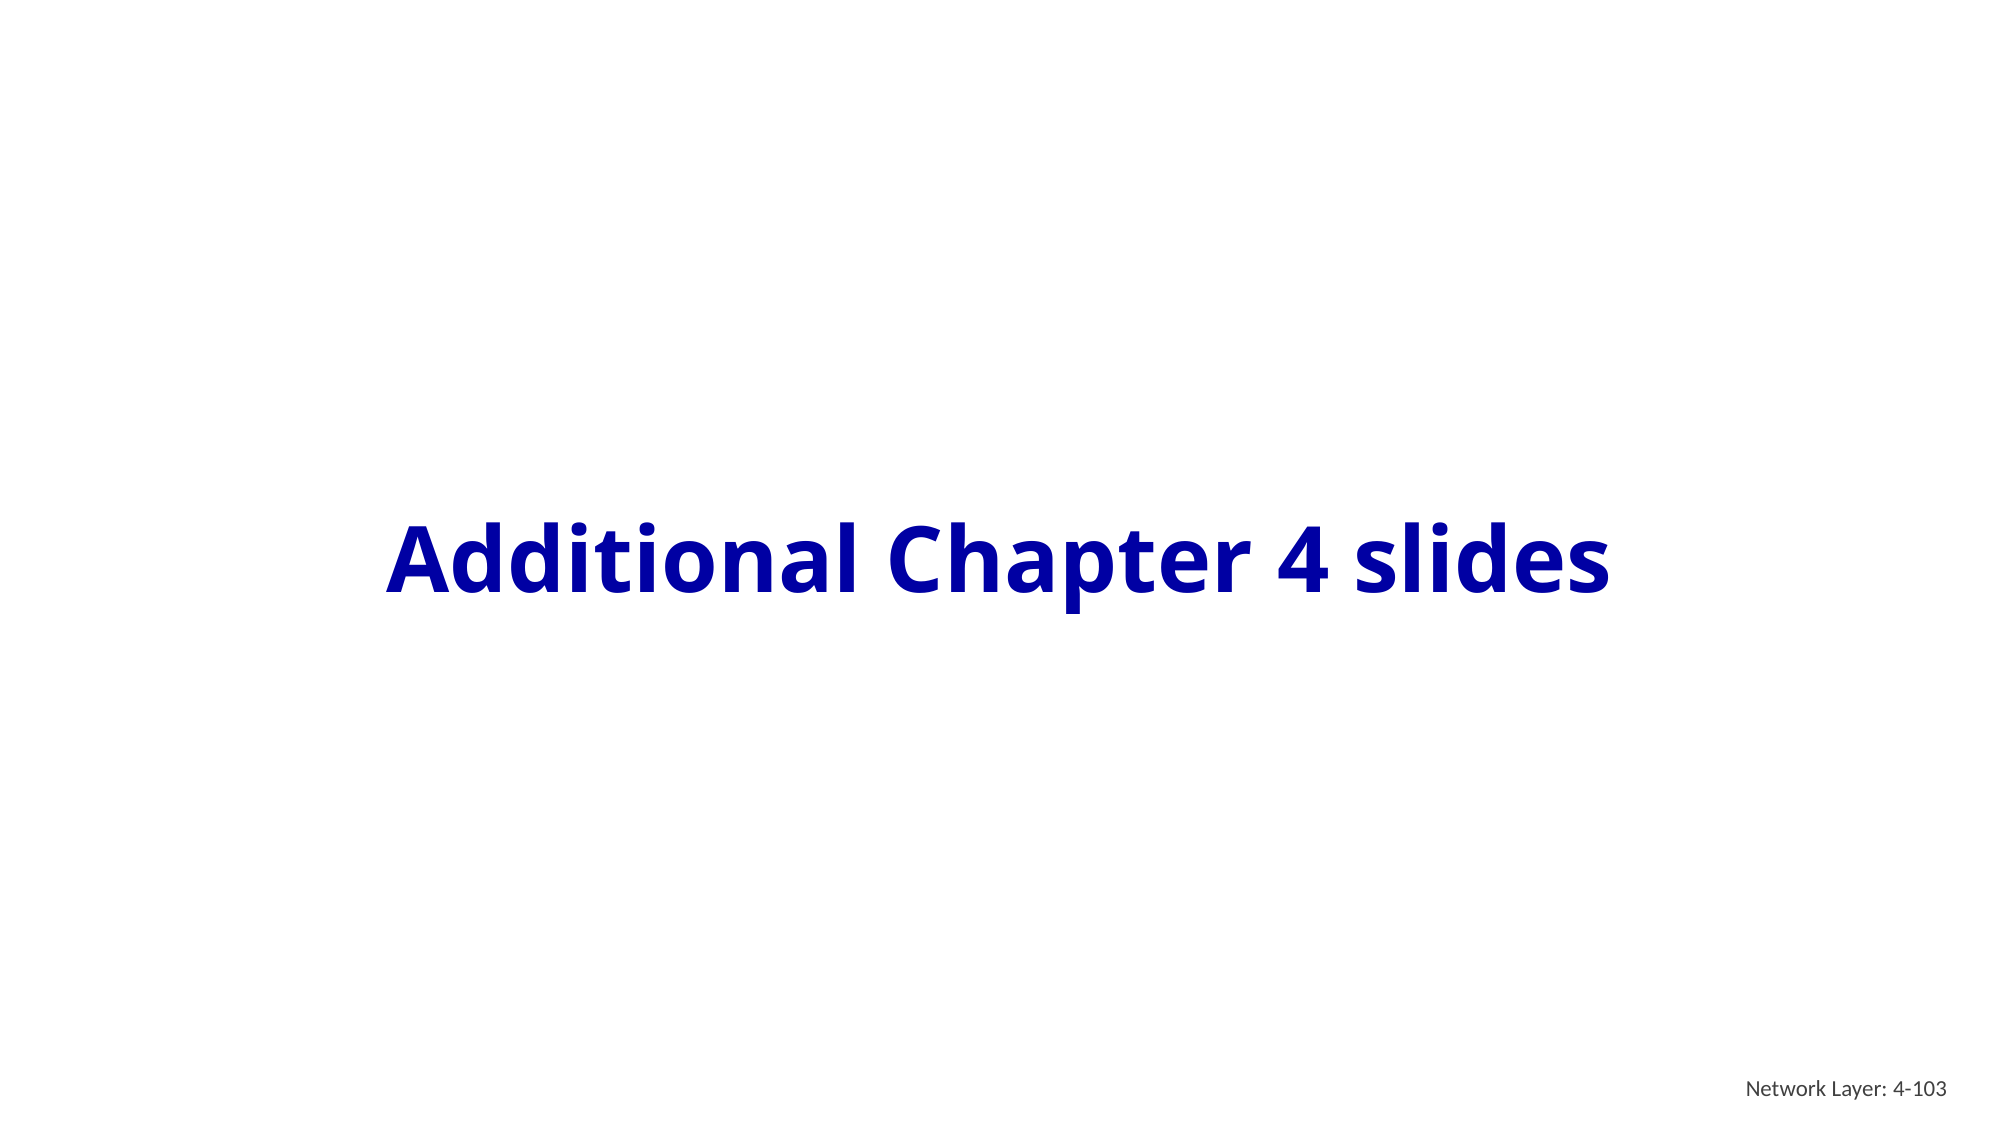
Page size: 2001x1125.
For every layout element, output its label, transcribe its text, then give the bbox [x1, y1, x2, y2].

title Additional Chapter 4 slides [137, 489, 1863, 636]
slide_number Network Layer: 4-103 [1512, 1056, 1963, 1117]
